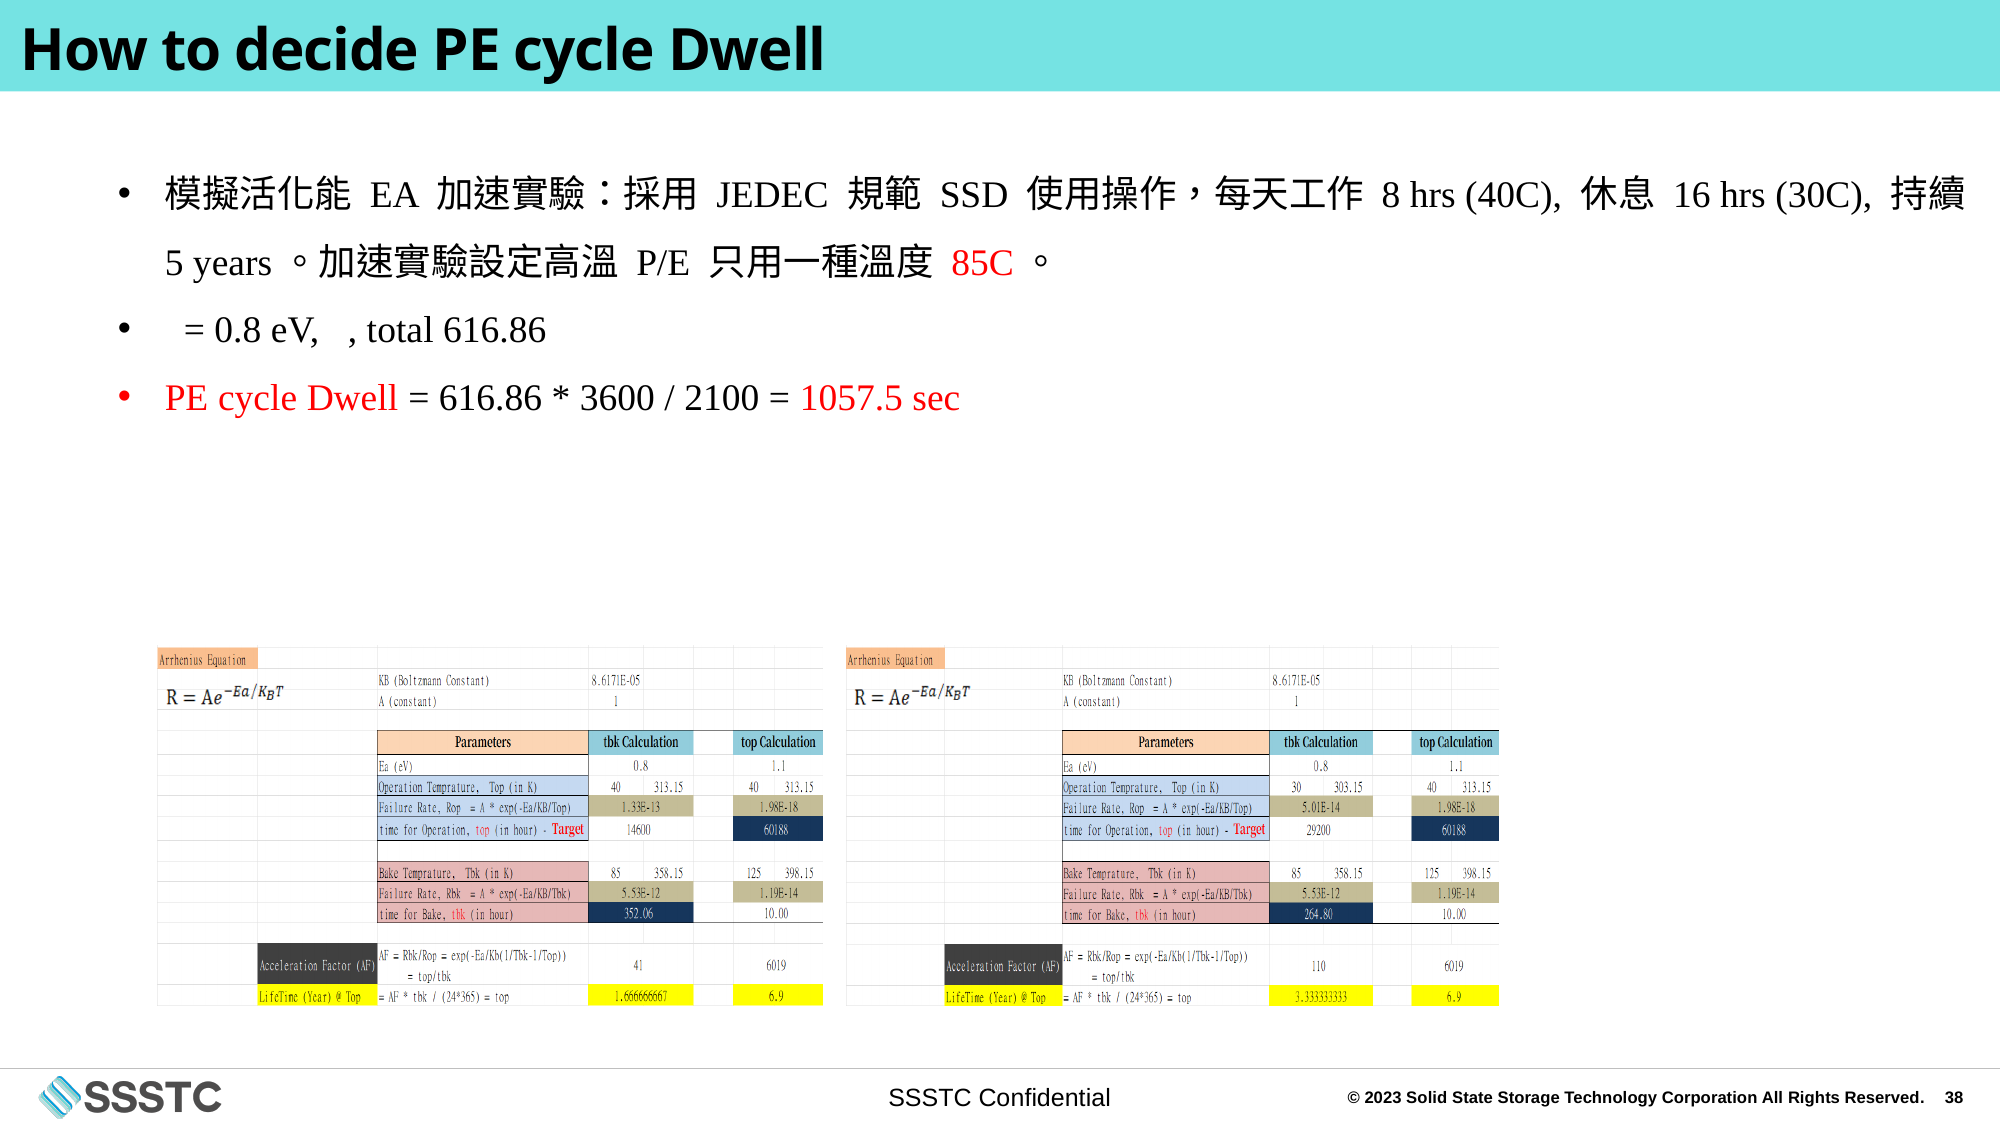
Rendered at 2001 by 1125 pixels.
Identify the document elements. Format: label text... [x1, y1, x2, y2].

picture [38, 1076, 222, 1119]
picture [845, 645, 1499, 1006]
title How to decide PE cycle Dwell [20, 0, 2000, 92]
picture [157, 645, 823, 1006]
text_box SSSTC Confidential [662, 1074, 1338, 1125]
